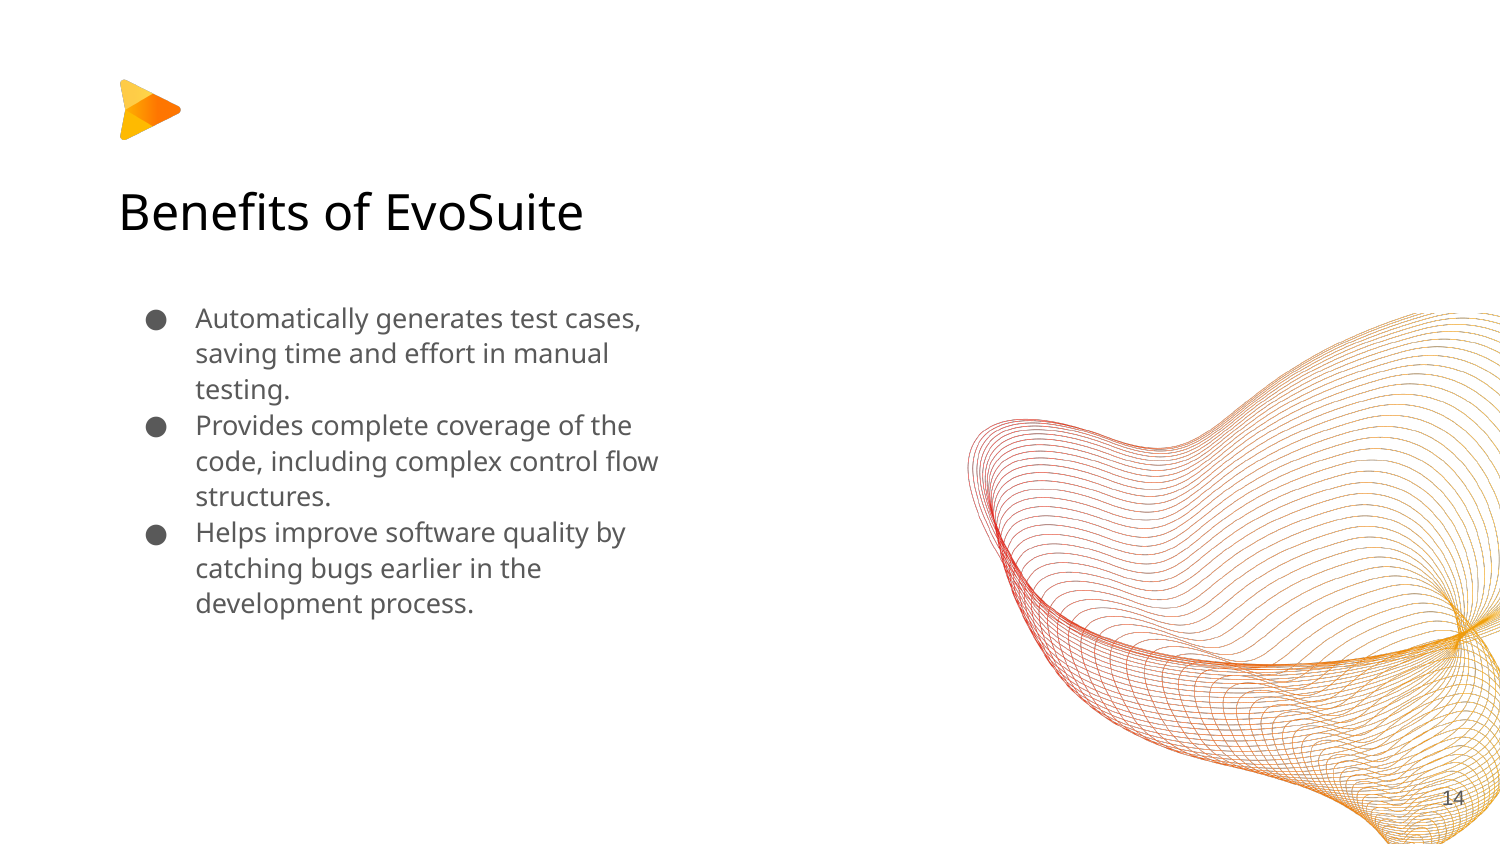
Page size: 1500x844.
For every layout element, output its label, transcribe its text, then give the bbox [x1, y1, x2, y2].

slide_number ‹#› [1389, 764, 1480, 830]
picture [967, 313, 1500, 844]
picture [119, 78, 181, 140]
subtitle Automatically generates test cases, saving time and effort in manual testing. Provides complete coverage of the code, including complex control flow structures. Helps improve software quality by catching bugs earlier in the development process. [105, 282, 697, 606]
title Benefits of EvoSuite [103, 151, 932, 271]
